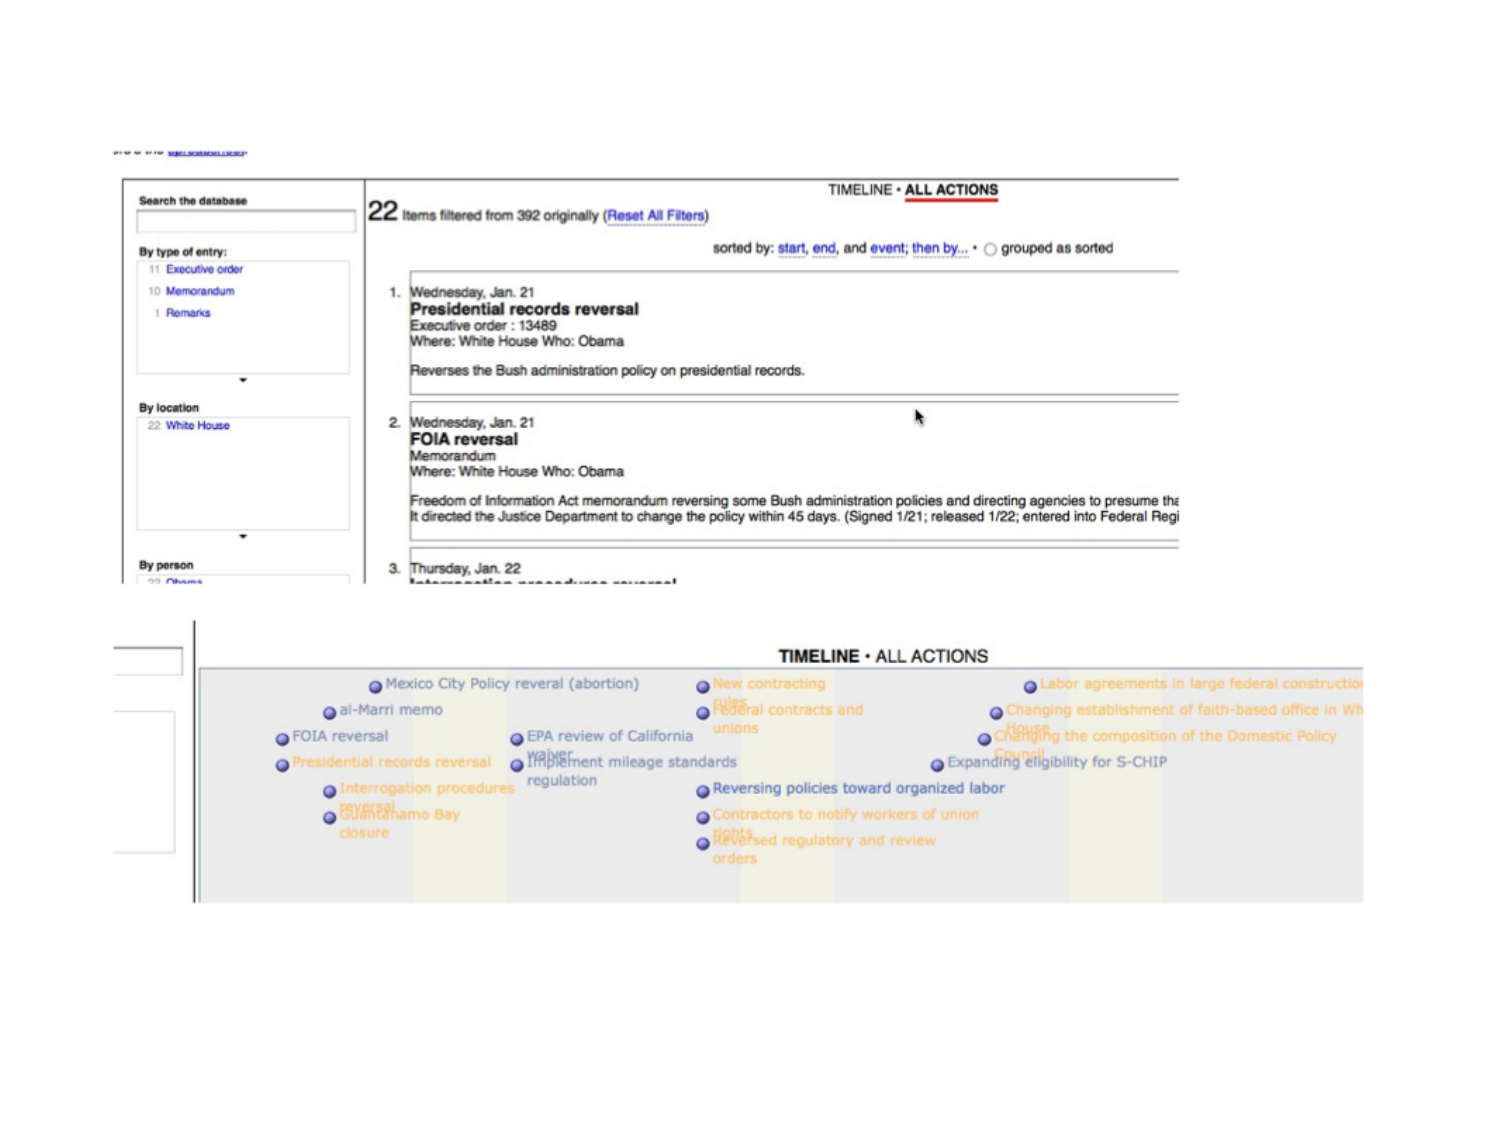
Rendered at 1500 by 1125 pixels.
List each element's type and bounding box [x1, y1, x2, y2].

picture [0, 131, 1500, 992]
